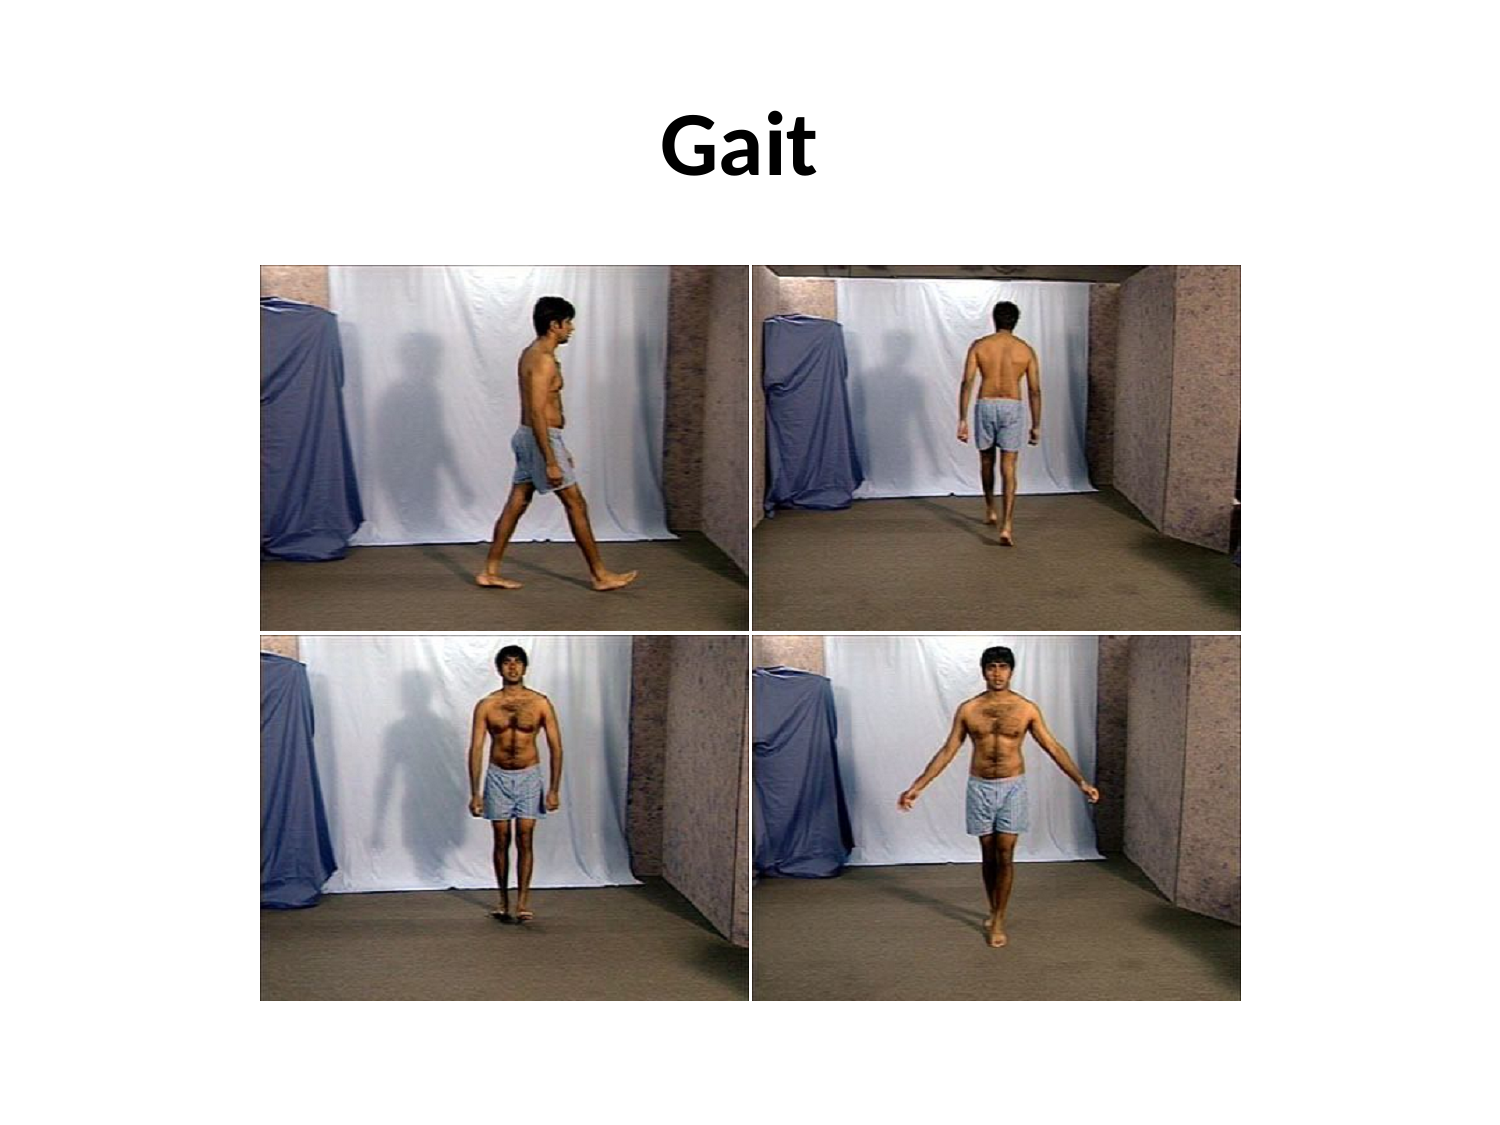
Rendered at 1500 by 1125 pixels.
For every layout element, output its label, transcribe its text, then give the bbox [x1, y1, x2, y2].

title Gait [75, 45, 1425, 233]
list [256, 262, 1244, 1006]
